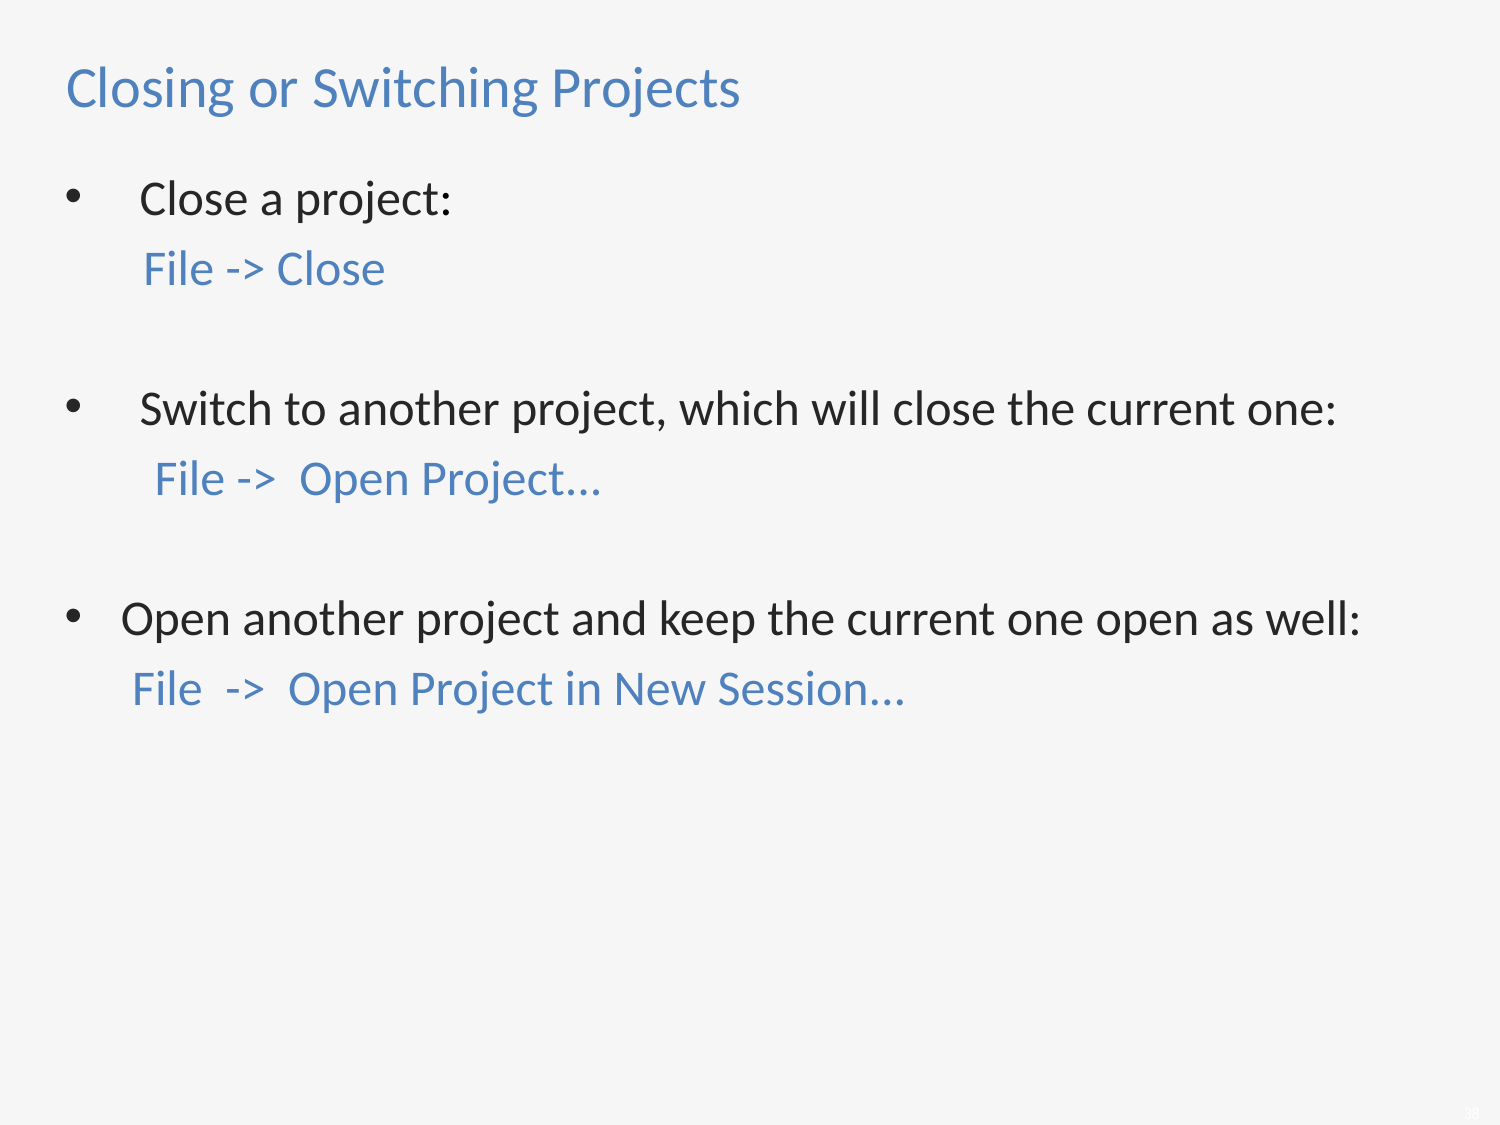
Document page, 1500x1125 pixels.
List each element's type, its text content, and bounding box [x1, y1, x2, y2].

title Closing or Switching Projects [42, 56, 1344, 121]
list Close a project: File -> Close Switch to another project, which will close the current one: File -> Open Project... Open another project and keep the current one open as well: File -> Open Project in New Session... [64, 165, 1436, 985]
